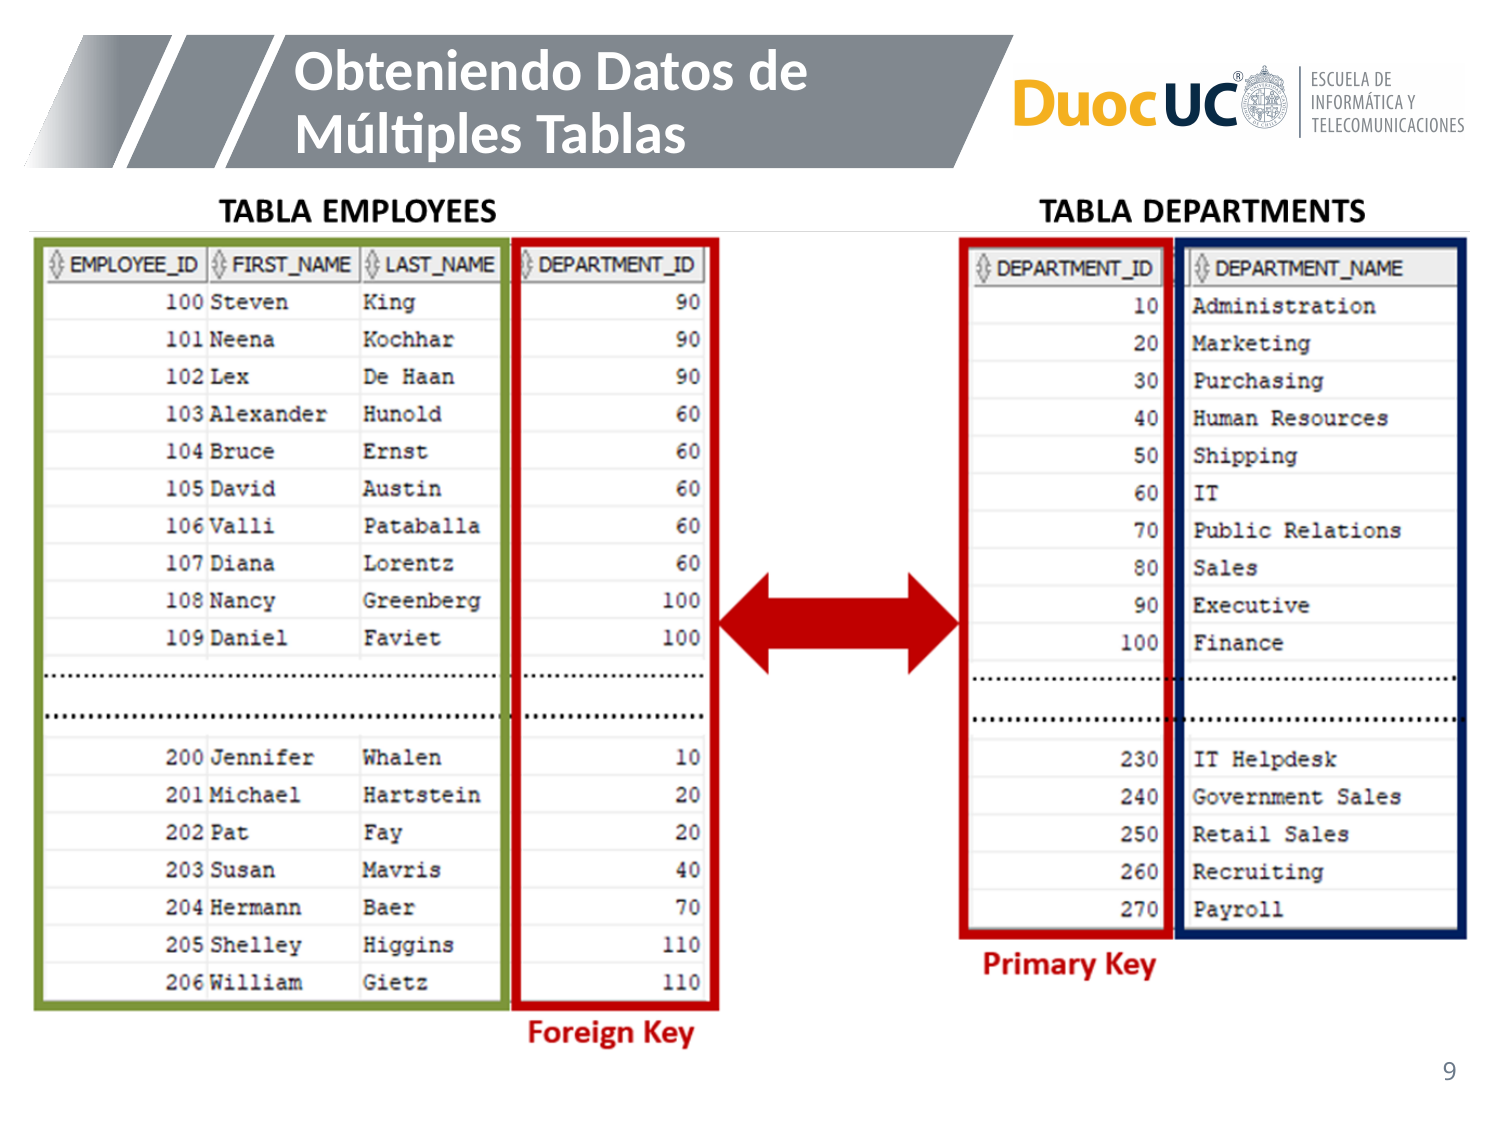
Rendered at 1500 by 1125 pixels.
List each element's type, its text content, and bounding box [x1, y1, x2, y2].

picture [29, 177, 1470, 1057]
picture [1043, 63, 1465, 140]
title Obteniendo Datos de Múltiples Tablas [279, 36, 1043, 171]
